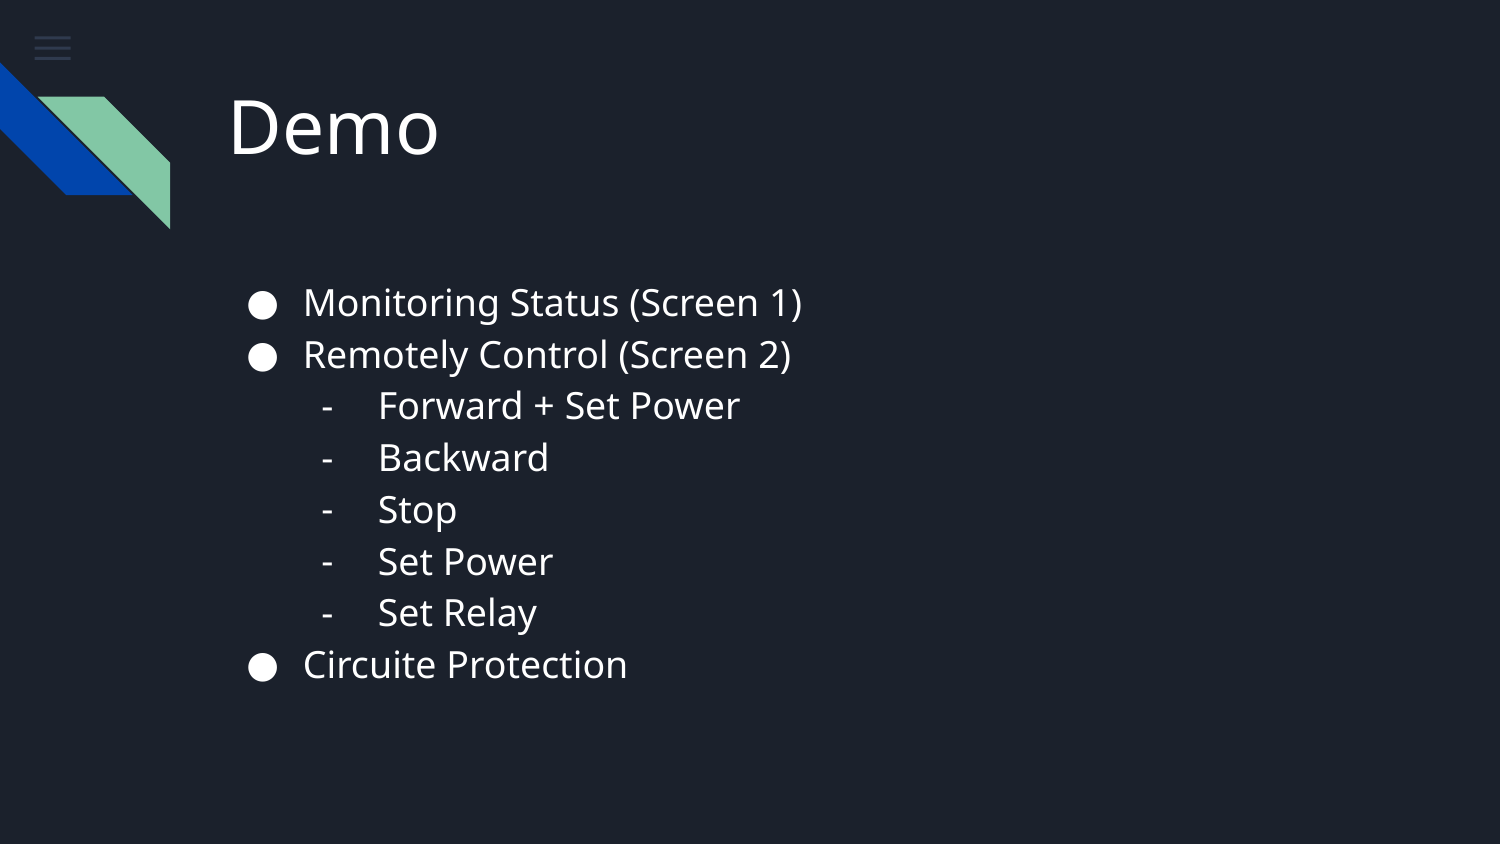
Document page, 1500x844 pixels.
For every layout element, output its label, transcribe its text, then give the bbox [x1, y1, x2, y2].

list Monitoring Status (Screen 1) Remotely Control (Screen 2) Forward + Set Power Backward Stop Set Power Set Relay Circuite Protection [212, 257, 1368, 735]
title Demo [212, 64, 1368, 215]
